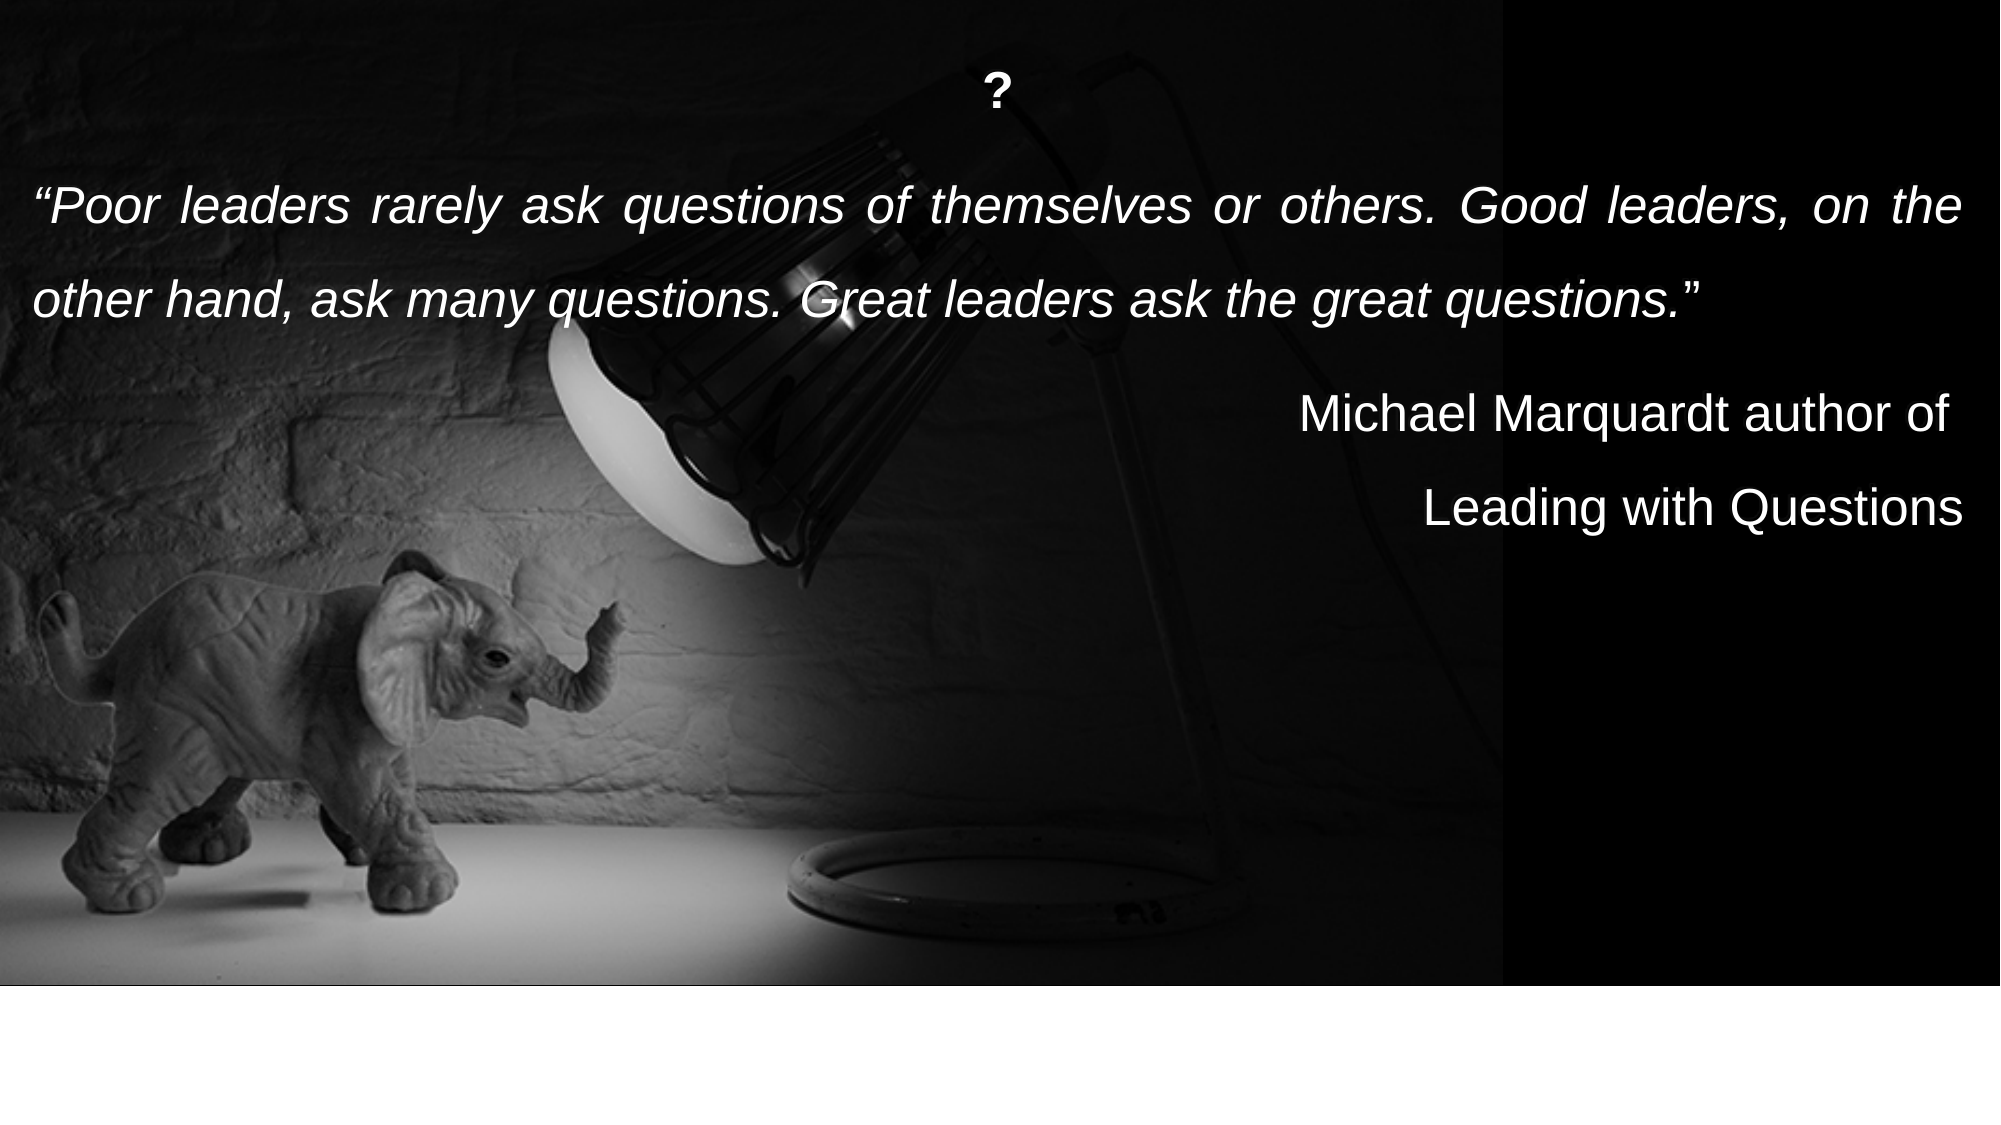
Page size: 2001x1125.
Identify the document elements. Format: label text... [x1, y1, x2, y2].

picture [0, 0, 1503, 985]
list ? “Poor leaders rarely ask questions of themselves or others. Good leaders, on the other hand, ask many questions. Great leaders ask the great questions.” Michael Marquardt author of Leading with Questions [1503, 49, 1972, 864]
text_box [0, 0, 2000, 986]
